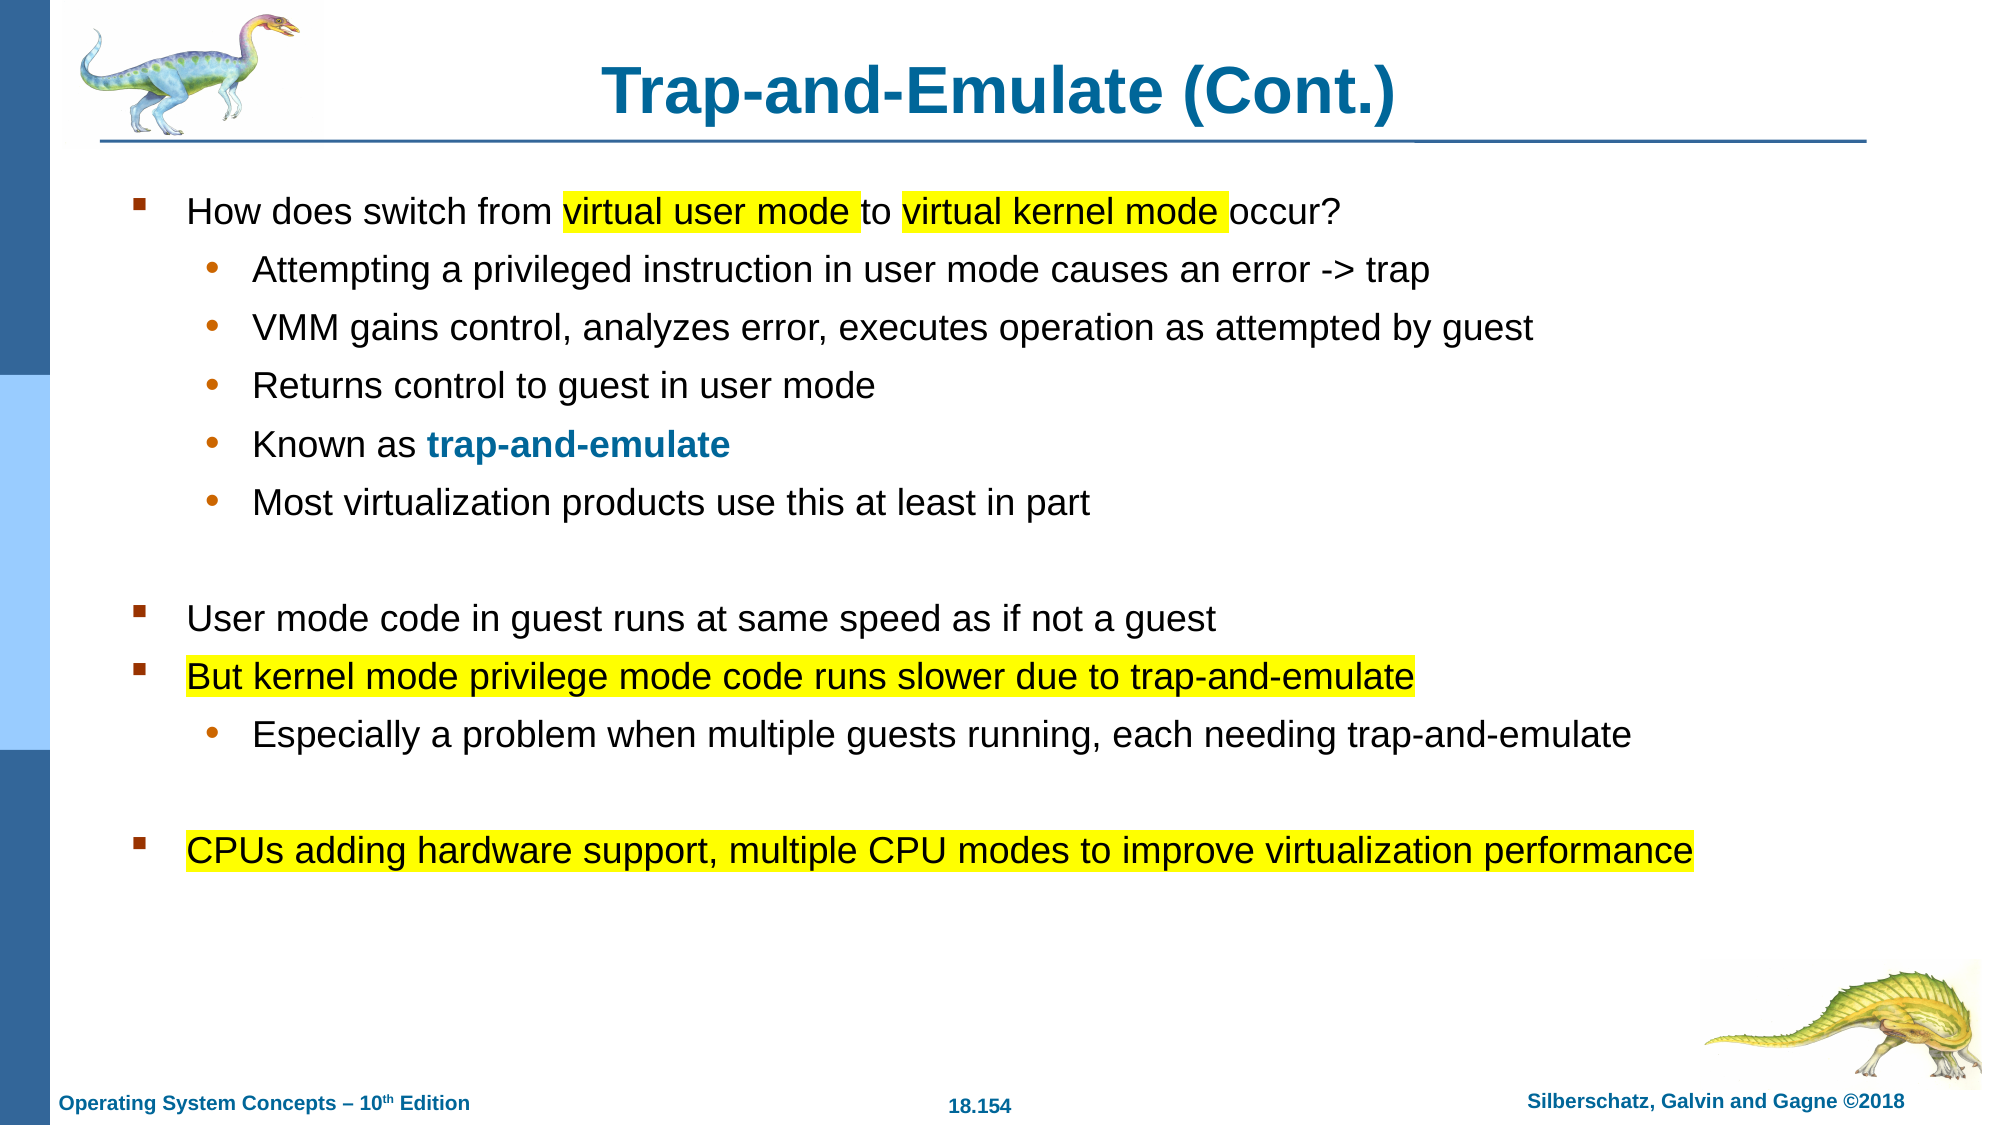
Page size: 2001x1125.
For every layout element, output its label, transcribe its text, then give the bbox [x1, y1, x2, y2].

title Trap-and-Emulate (Cont.) [324, 40, 1675, 135]
list How does switch from virtual user mode to virtual kernel mode occur? Attempting a privileged instruction in user mode causes an error -> trap VMM gains control, analyzes error, executes operation as attempted by guest Returns control to guest in user mode Known as trap-and-emulate Most virtualization products use this at least in part User mode code in guest runs at same speed as if not a guest But kernel mode privilege mode code runs slower due to trap-and-emulate Especially a problem when multiple guests running, each needing trap-and-emulate CPUs adding hardware support, multiple CPU modes to improve virtualization performance [115, 179, 1975, 1019]
picture [62, 0, 324, 149]
picture [1700, 959, 1982, 1090]
